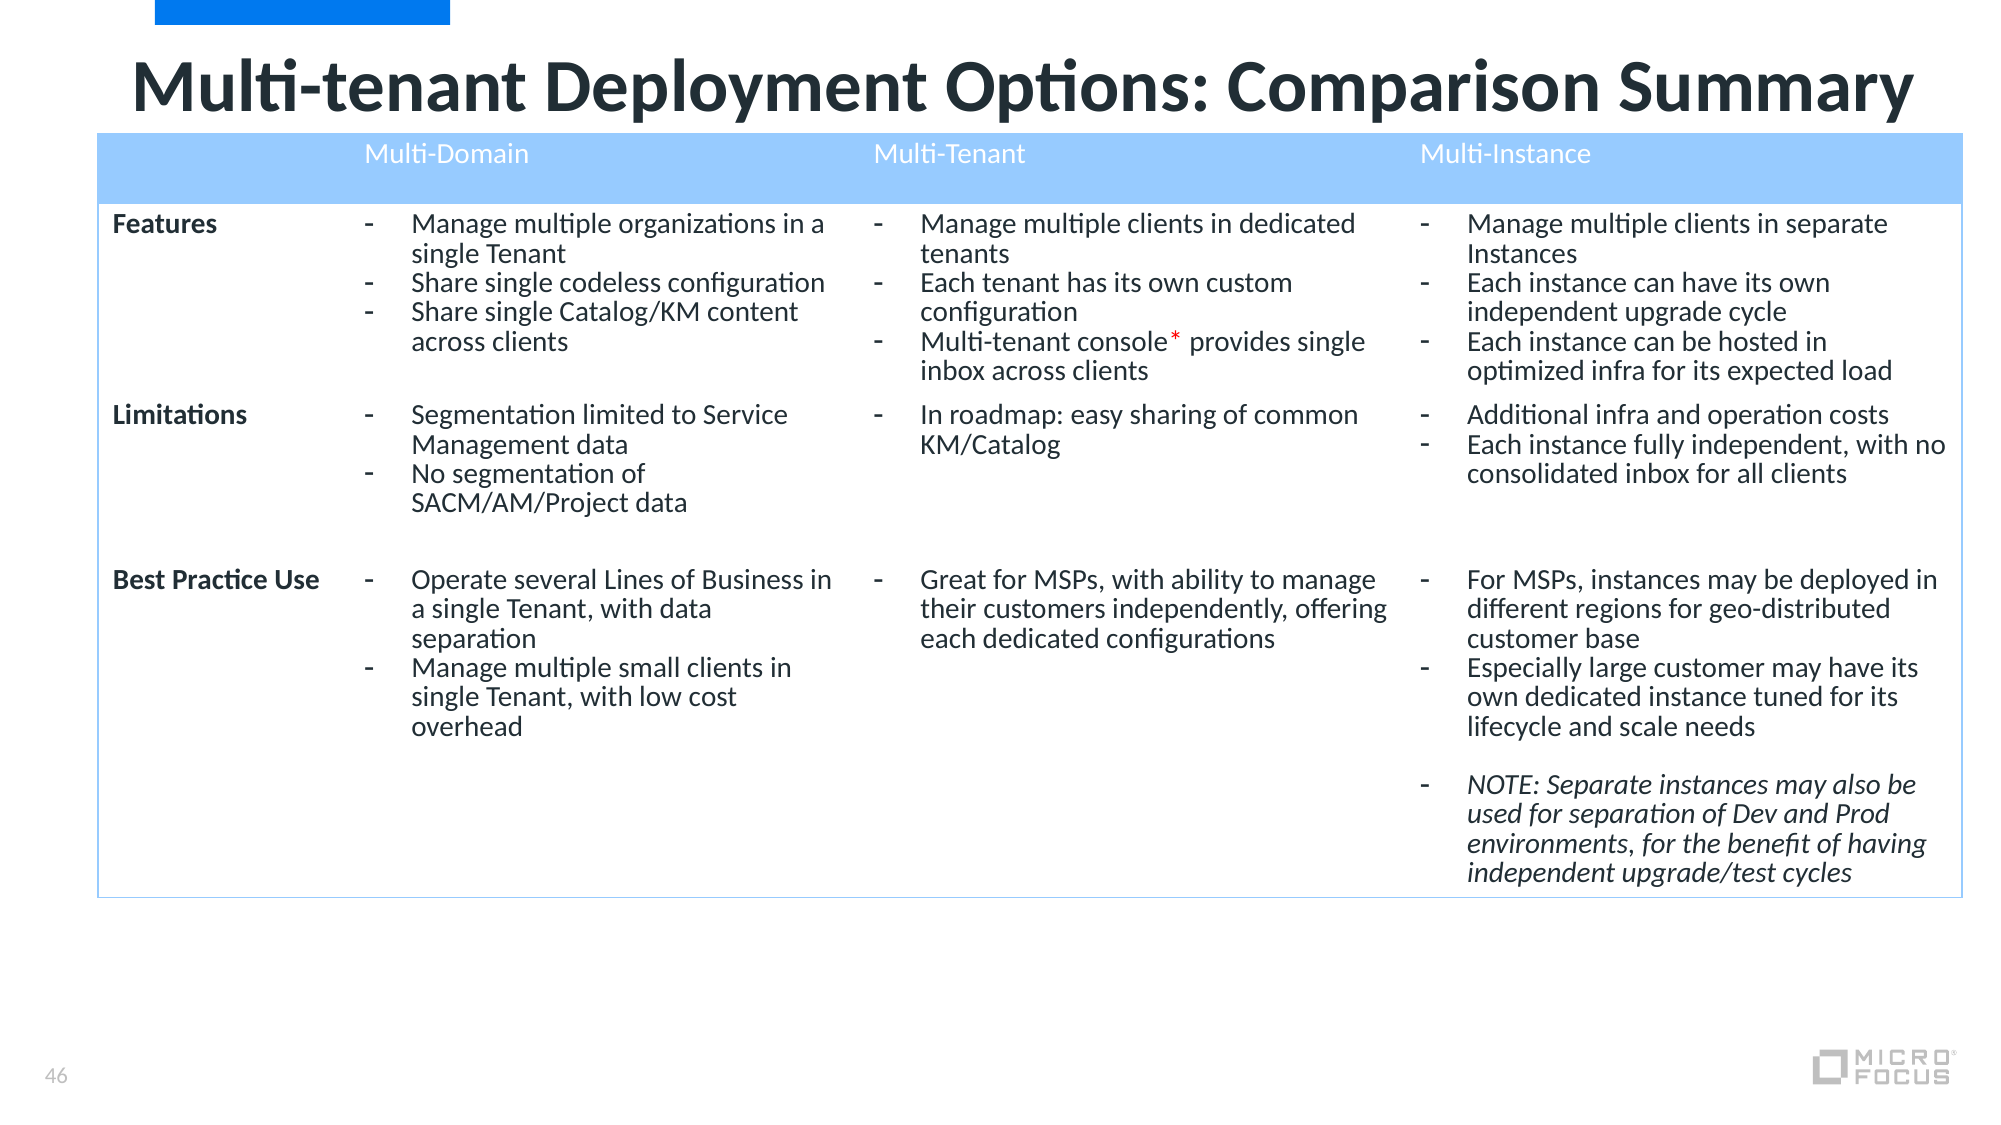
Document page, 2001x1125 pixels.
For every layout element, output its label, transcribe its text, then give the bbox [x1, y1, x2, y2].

table_cell Limitations [99, 395, 349, 560]
table_cell Additional infra and operation costs Each instance fully independent, with no consolidated inbox for all clients [1405, 395, 1961, 560]
table_cell Manage multiple clients in dedicated tenants Each tenant has its own custom configuration Multi-tenant console* provides single inbox across clients [858, 204, 1405, 395]
table_cell Best Practice Use [99, 560, 349, 897]
table_header Multi-Domain [349, 135, 858, 204]
table_cell In roadmap: easy sharing of common KM/Catalog [858, 395, 1405, 560]
table_cell Great for MSPs, with ability to manage their customers independently, offering each dedicated configurations [858, 560, 1405, 897]
table_header Multi-Tenant [858, 135, 1405, 204]
table_cell Manage multiple organizations in a single Tenant Share single codeless configuration Share single Catalog/KM content across clients [349, 204, 858, 395]
table_cell Manage multiple clients in separate Instances Each instance can have its own independent upgrade cycle Each instance can be hosted in optimized infra for its expected load [1405, 204, 1961, 395]
table_cell Operate several Lines of Business in a single Tenant, with data separation Manage multiple small clients in single Tenant, with low cost overhead [349, 560, 858, 897]
slide_number 46 [30, 1051, 90, 1097]
table_header Multi-Instance [1405, 135, 1961, 204]
table_header [99, 135, 349, 204]
table_cell Segmentation limited to Service Management data No segmentation of SACM/AM/Project data [349, 395, 858, 560]
table_cell Features [99, 204, 349, 395]
title Multi-tenant Deployment Options: Comparison Summary [131, 38, 1962, 133]
table_cell For MSPs, instances may be deployed in different regions for geo-distributed customer base Especially large customer may have its own dedicated instance tuned for its lifecycle and scale needs NOTE: Separate instances may also be used for separation of Dev and Prod environments, for the benefit of having independent upgrade/test cycles [1405, 560, 1961, 897]
